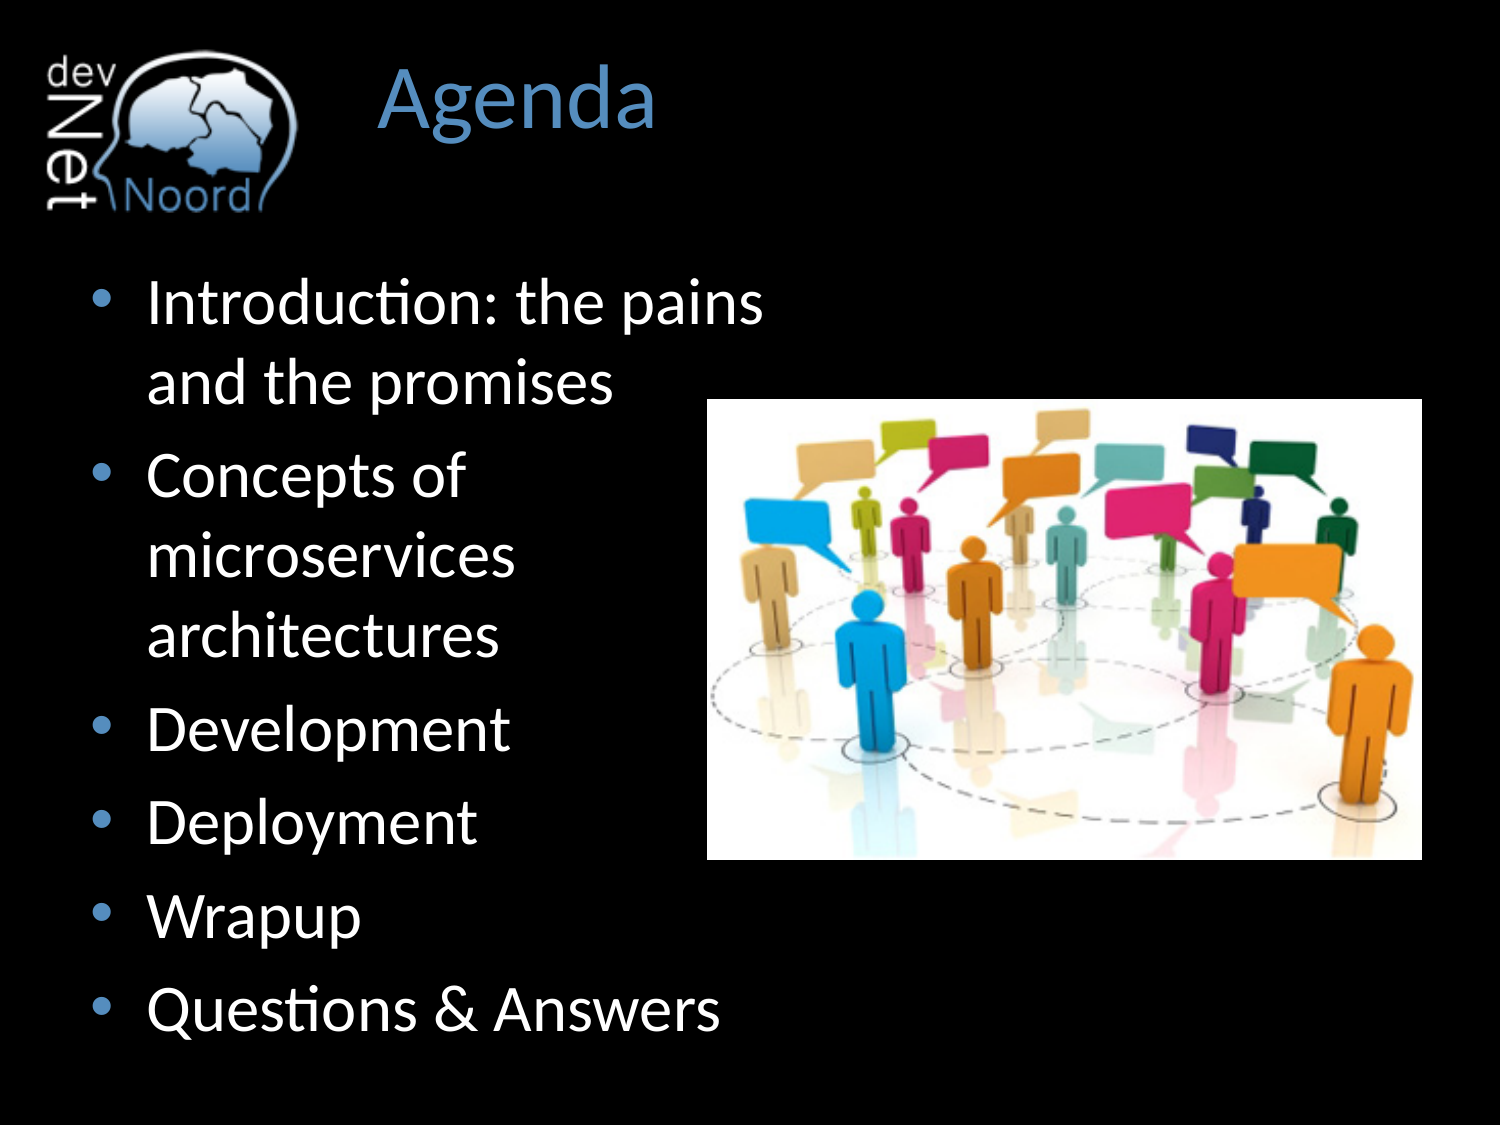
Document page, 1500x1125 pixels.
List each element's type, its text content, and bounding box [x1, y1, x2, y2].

list Introduction: the pains and the promises Concepts of microservices architectures Development Deployment Wrapup Questions & Answers [75, 249, 813, 1063]
picture [24, 30, 313, 238]
title Agenda [362, 29, 1425, 205]
picture [706, 399, 1422, 860]
